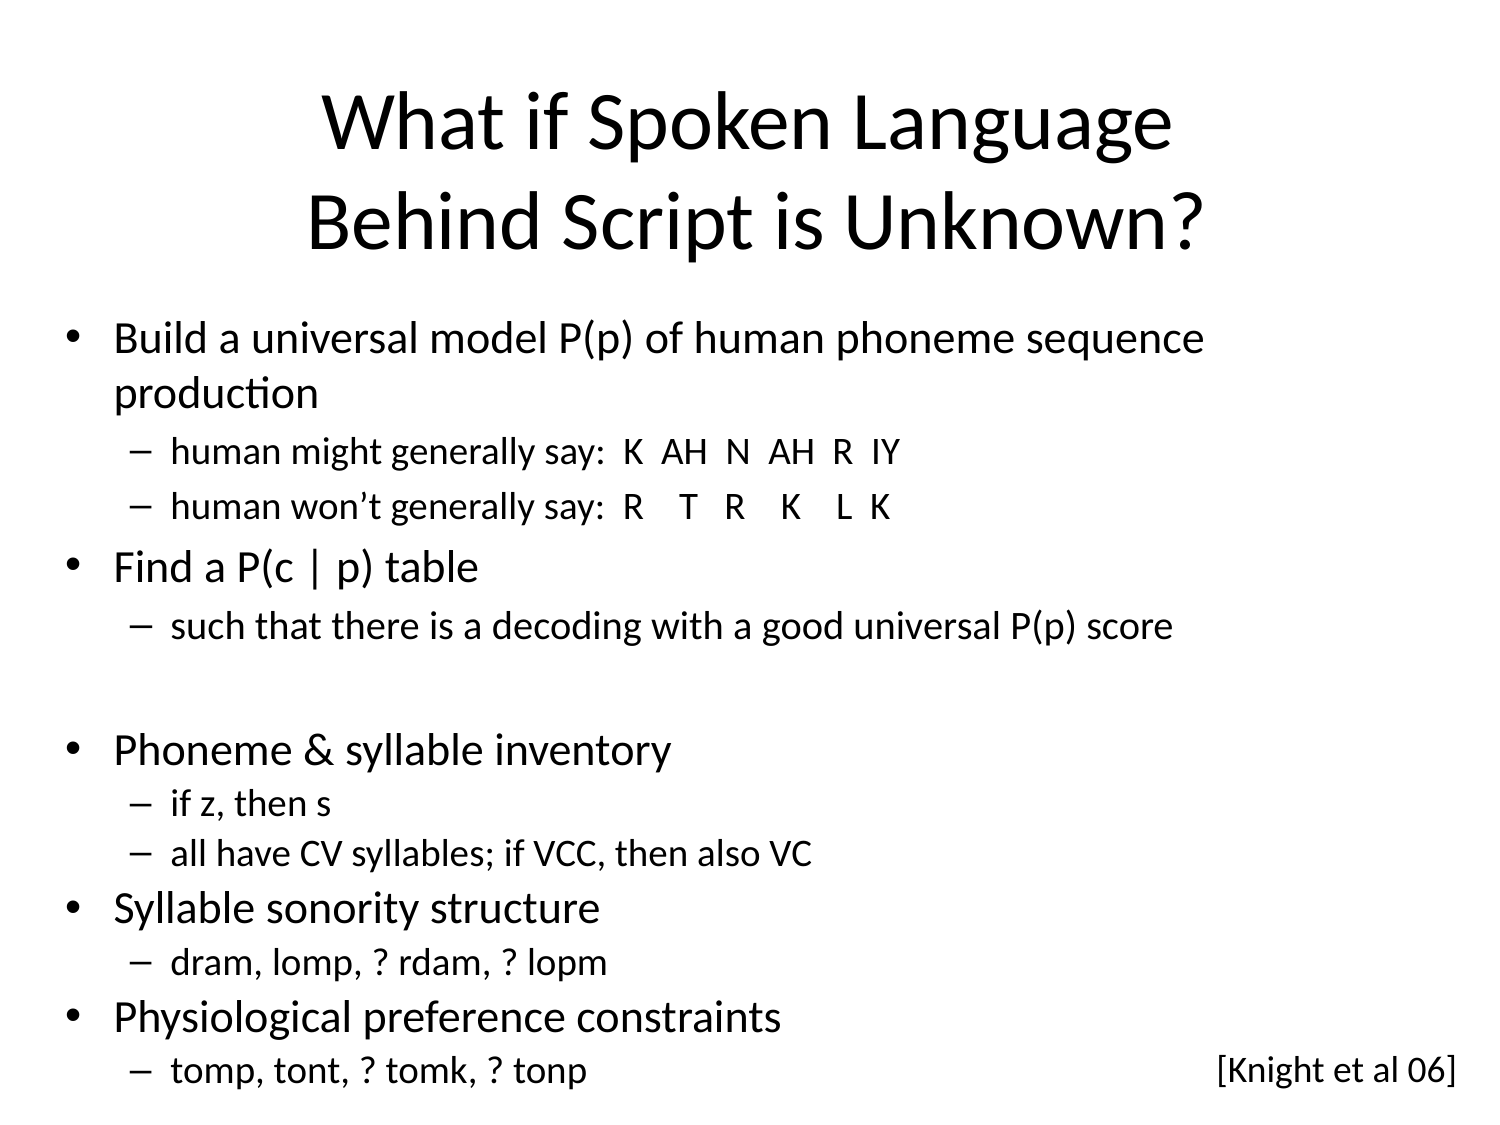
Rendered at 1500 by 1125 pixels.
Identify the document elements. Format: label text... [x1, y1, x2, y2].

list Build a universal model P(p) of human phoneme sequence production human might generally say: K AH N AH R IY human won’t generally say: R T R K L K Find a P(c | p) table such that there is a decoding with a good universal P(p) score Phoneme & syllable inventory if z, then s all have CV syllables; if VCC, then also VC Syllable sonority structure dram, lomp, ? rdam, ? lopm Physiological preference constraints tomp, tont, ? tomk, ? tonp [50, 299, 1425, 1100]
text_box [Knight et al 06] [1201, 1037, 1473, 1098]
title What if Spoken Language Behind Script is Unknown? [38, 72, 1477, 261]
